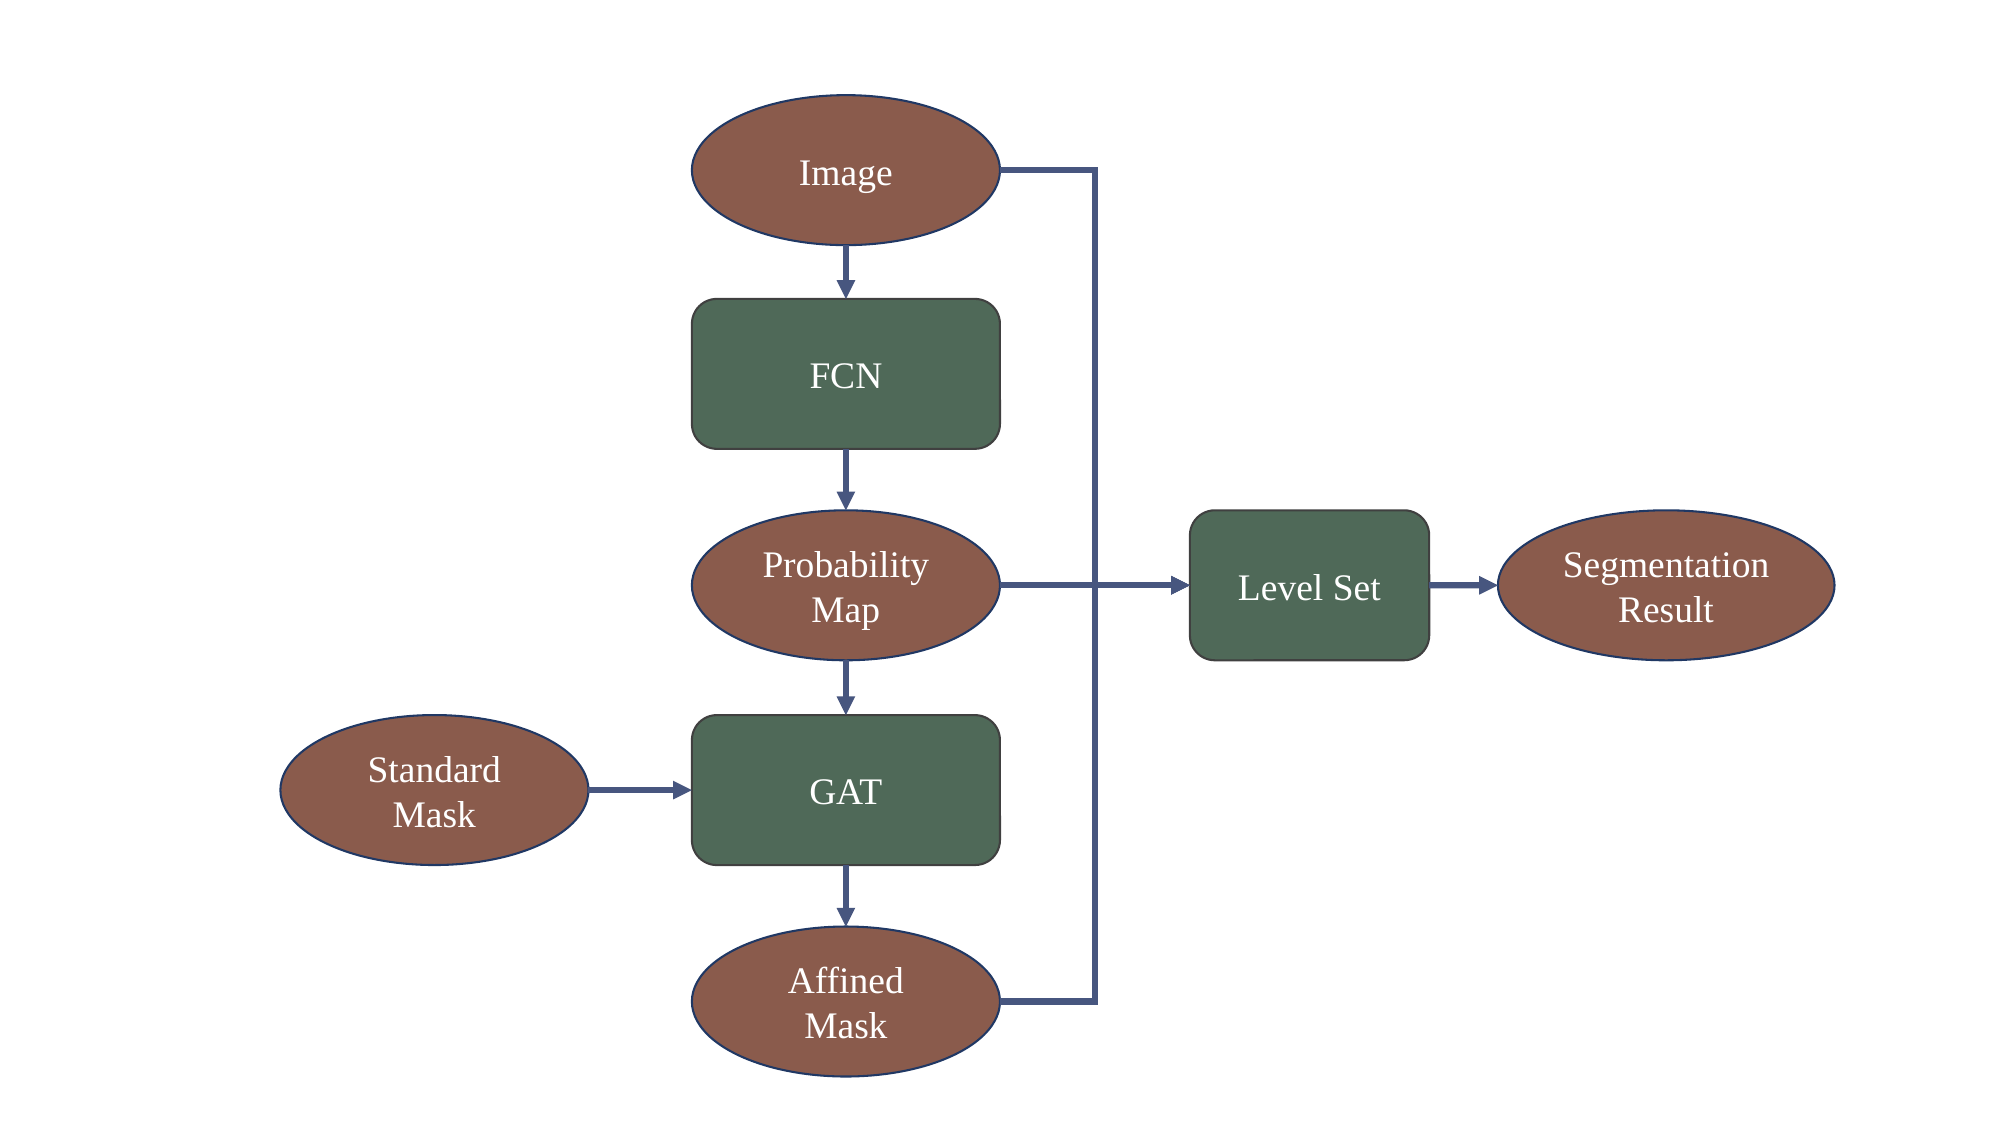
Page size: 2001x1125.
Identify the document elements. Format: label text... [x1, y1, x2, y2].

text_box Standard Mask [279, 714, 590, 867]
text_box Probability Map [690, 509, 999, 662]
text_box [999, 585, 1190, 1002]
text_box Segmentation Result [1496, 509, 1836, 662]
text_box Image [690, 94, 1001, 247]
text_box FCN [690, 297, 999, 450]
text_box GAT [690, 714, 999, 867]
text_box Level Set [1190, 509, 1431, 662]
text_box Affined Mask [690, 925, 1001, 1078]
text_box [999, 170, 1190, 585]
